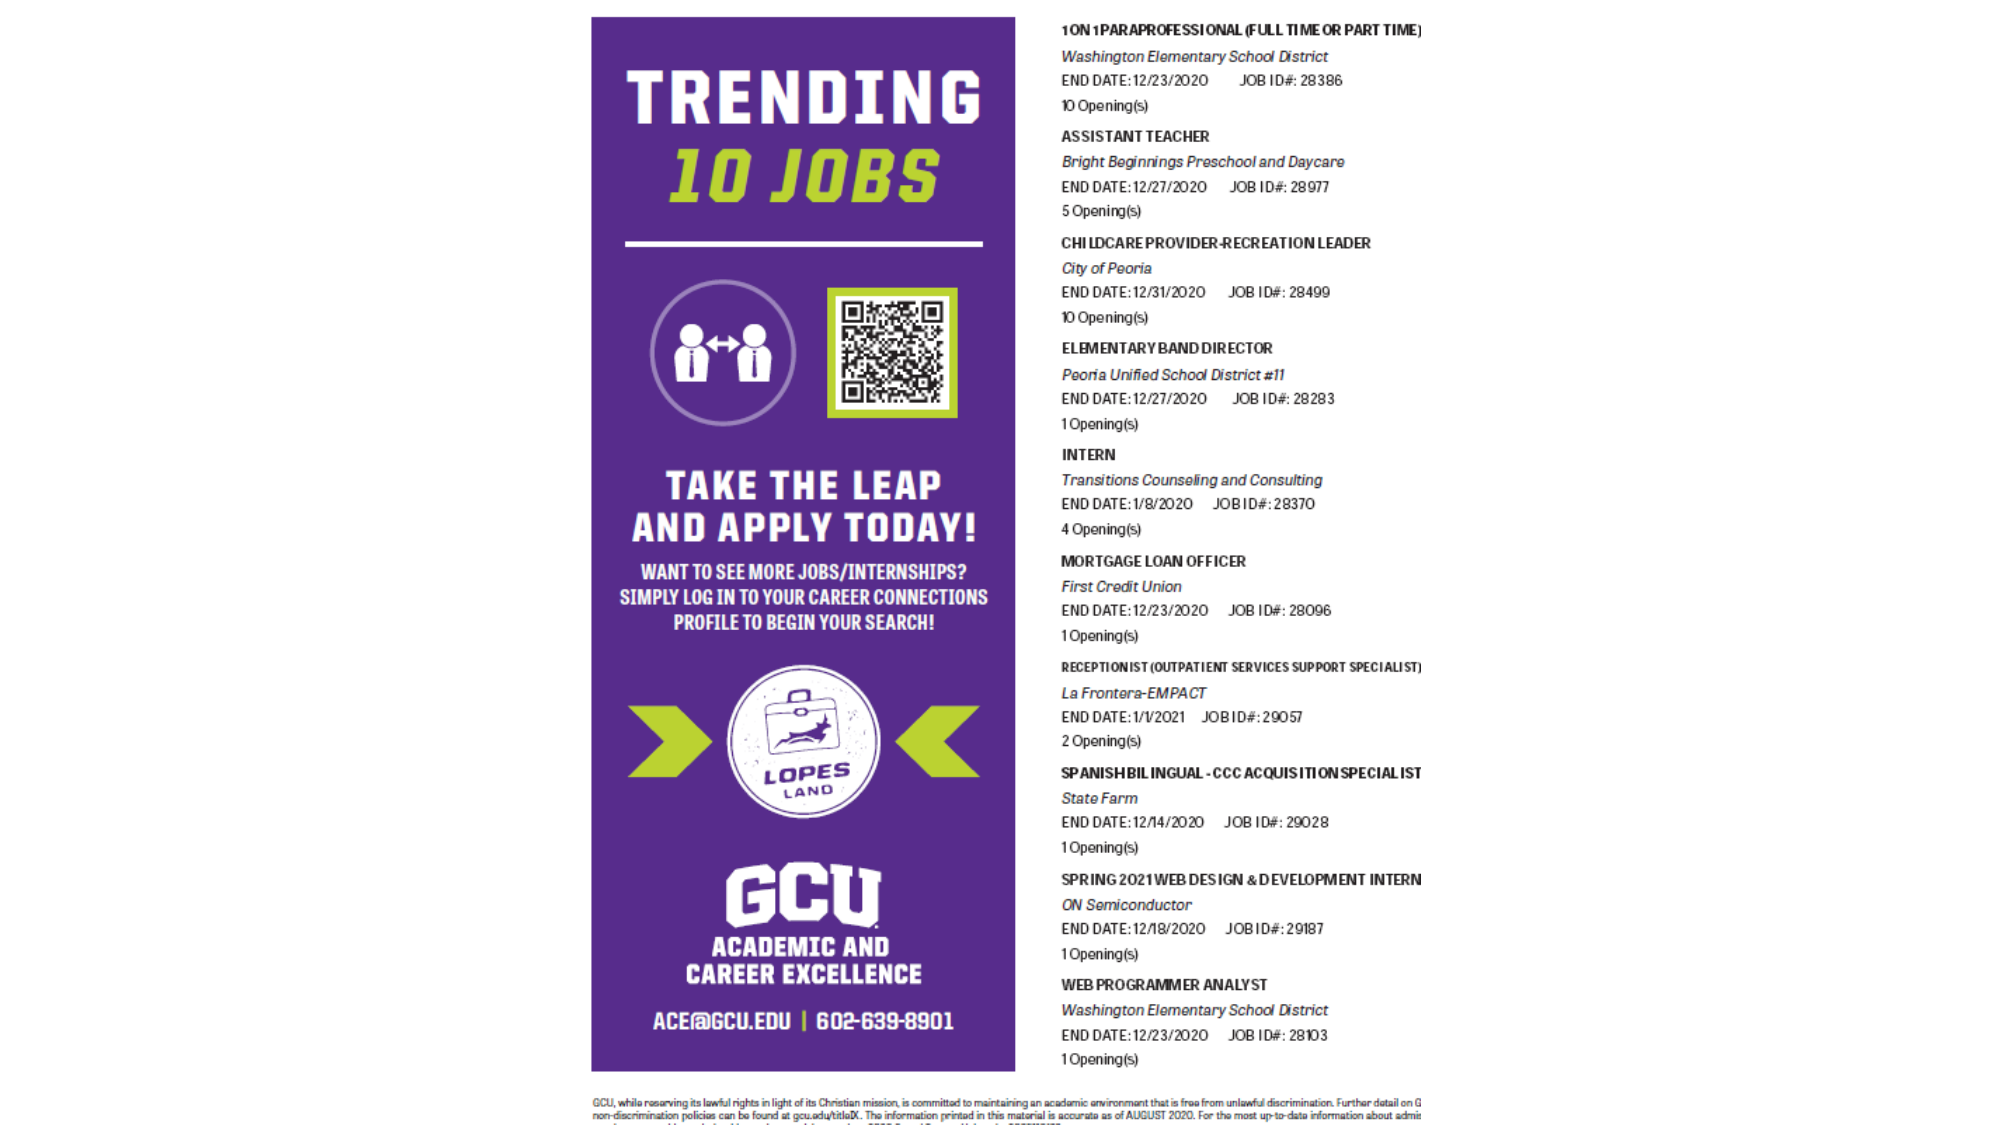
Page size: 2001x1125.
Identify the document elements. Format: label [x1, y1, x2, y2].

picture [579, 0, 1421, 1125]
